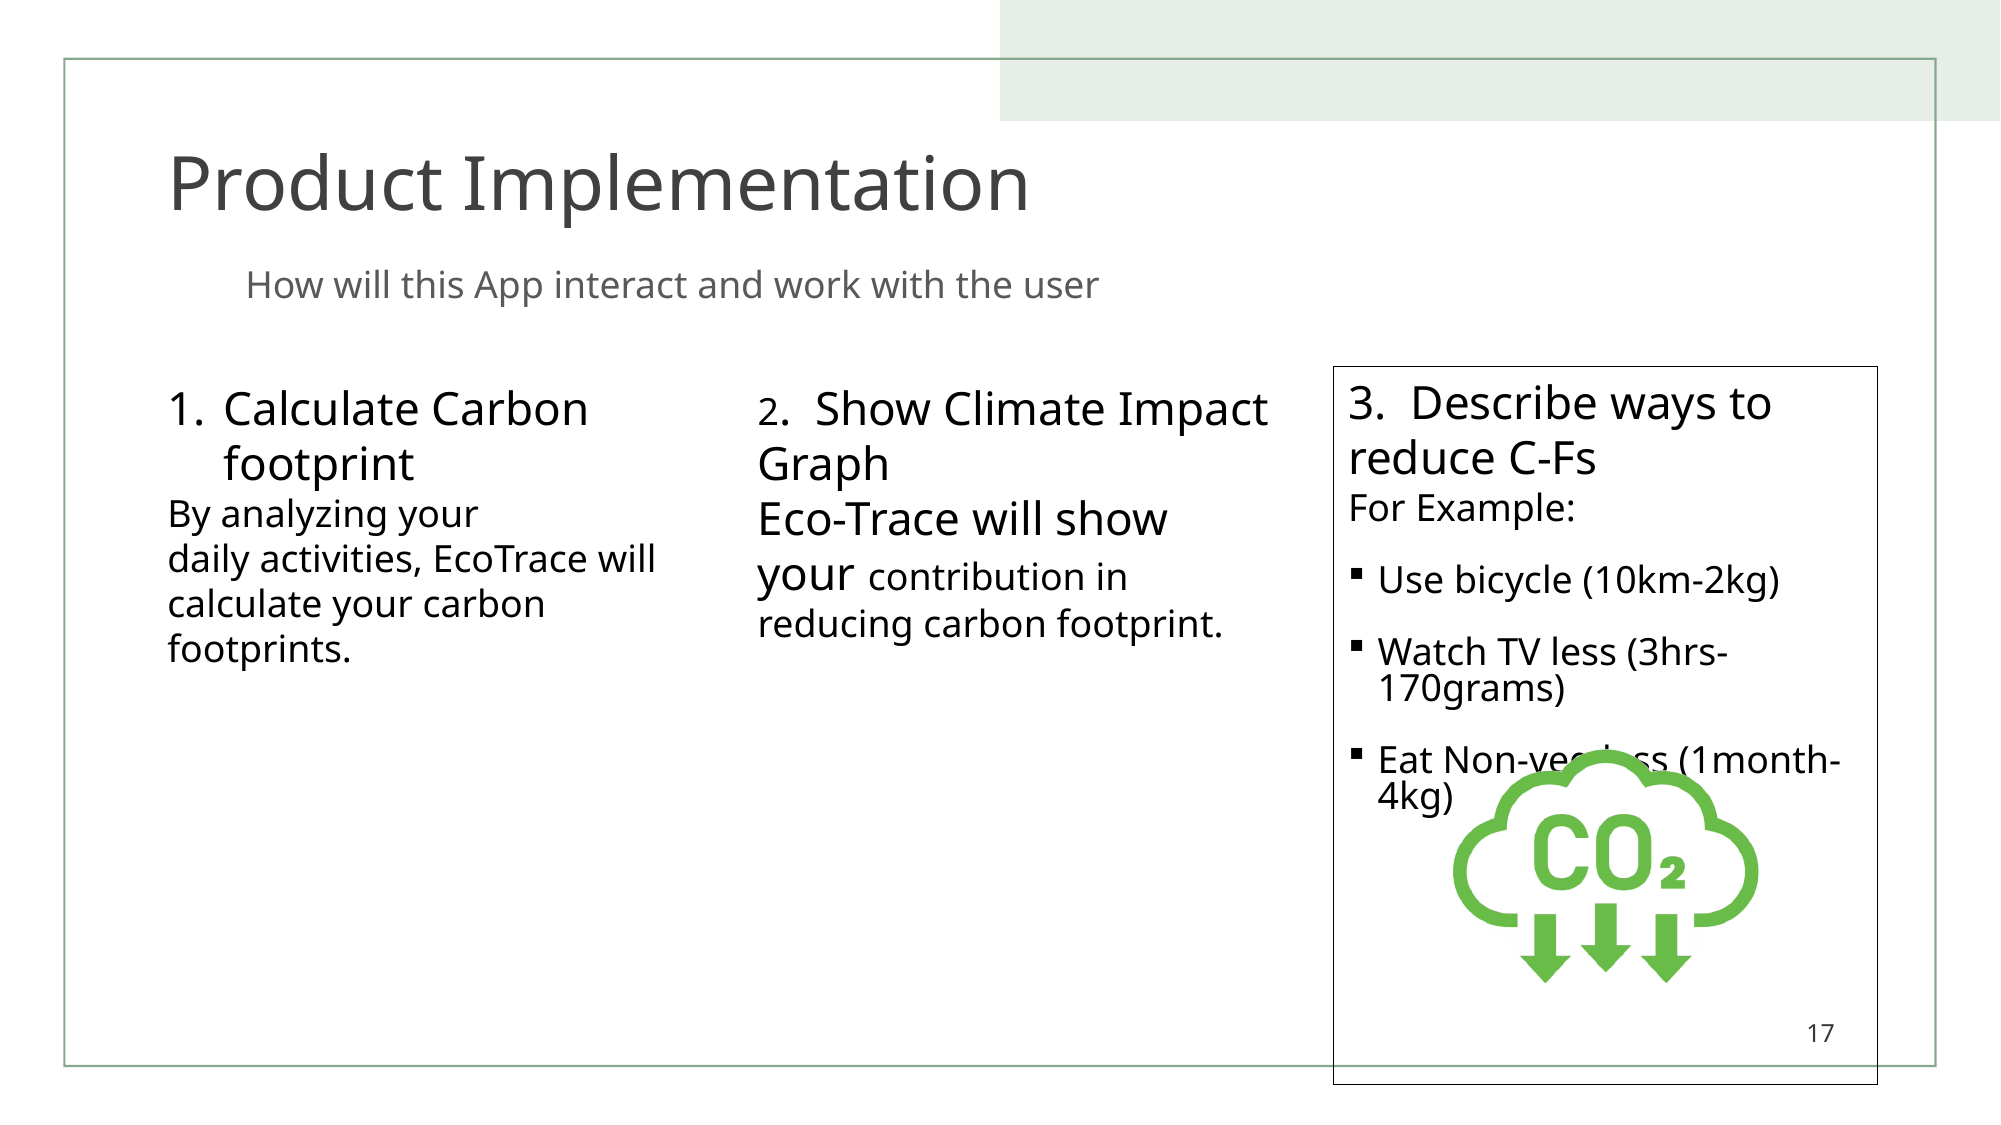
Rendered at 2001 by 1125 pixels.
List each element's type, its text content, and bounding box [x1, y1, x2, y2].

title Product Implementation [152, 60, 1878, 313]
text_box Calculate Carbon footprint By analyzing your daily activities, EcoTrace will calculate your carbon footprints. [151, 372, 698, 1038]
text_box 2. Show Climate Impact Graph Eco-Trace will show your contribution in reducing carbon footprint. [742, 372, 1288, 1013]
text_box How will this App interact and work with the user [152, 259, 1427, 331]
picture [1417, 717, 1794, 1015]
text_box 3. Describe ways to reduce C-Fs For Example:​ Use bicycle (10km-2kg)​ Watch TV less (3hrs-170grams)​ Eat Non-veg less (1month-4kg) [1333, 366, 1878, 1085]
